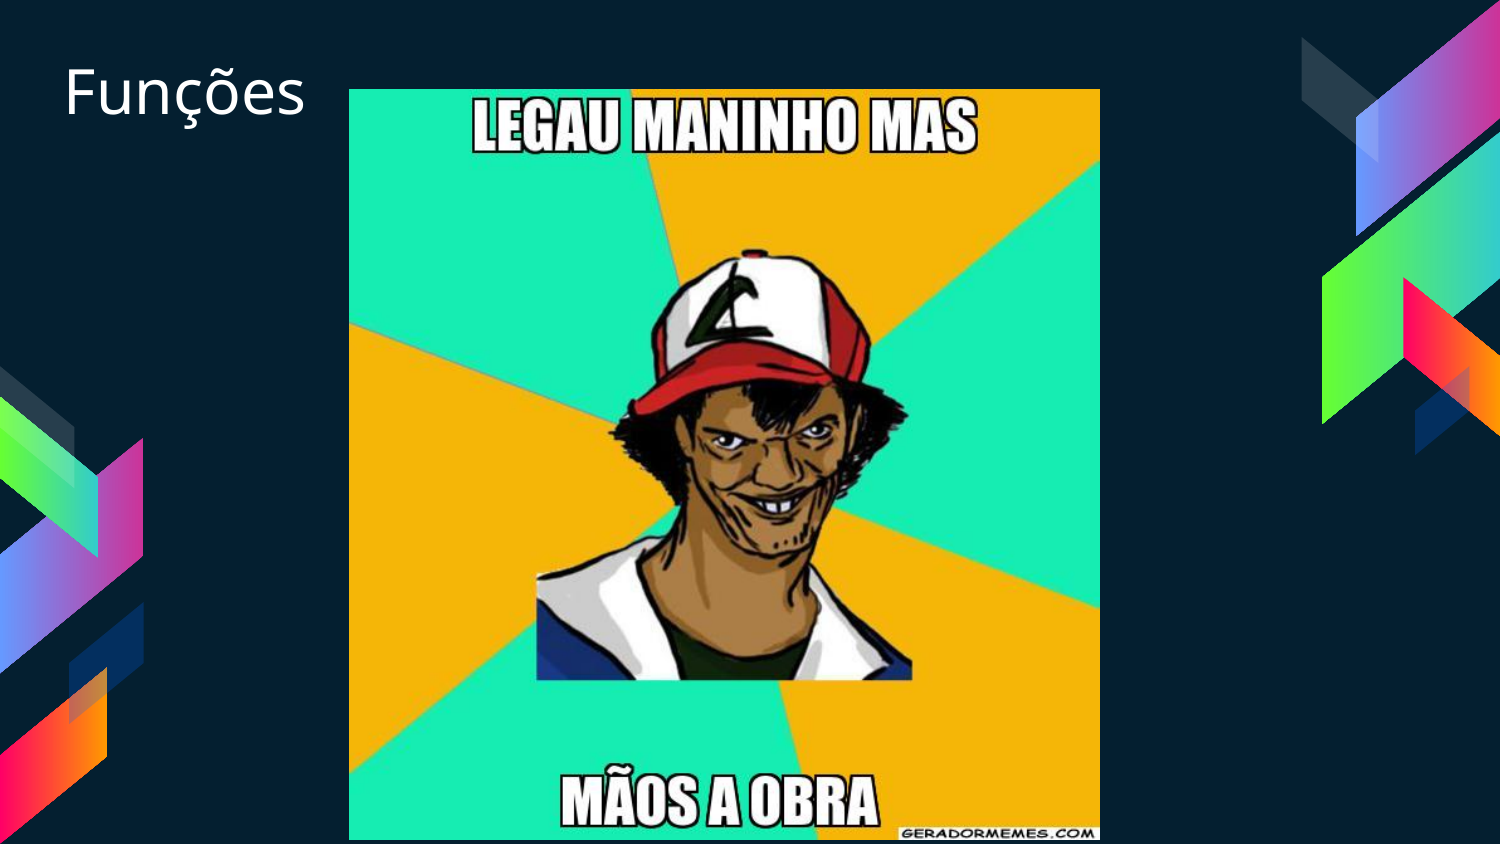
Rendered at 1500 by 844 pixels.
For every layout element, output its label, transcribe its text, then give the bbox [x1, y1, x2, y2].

text_box Funções [48, 37, 1029, 142]
picture [348, 89, 1100, 841]
